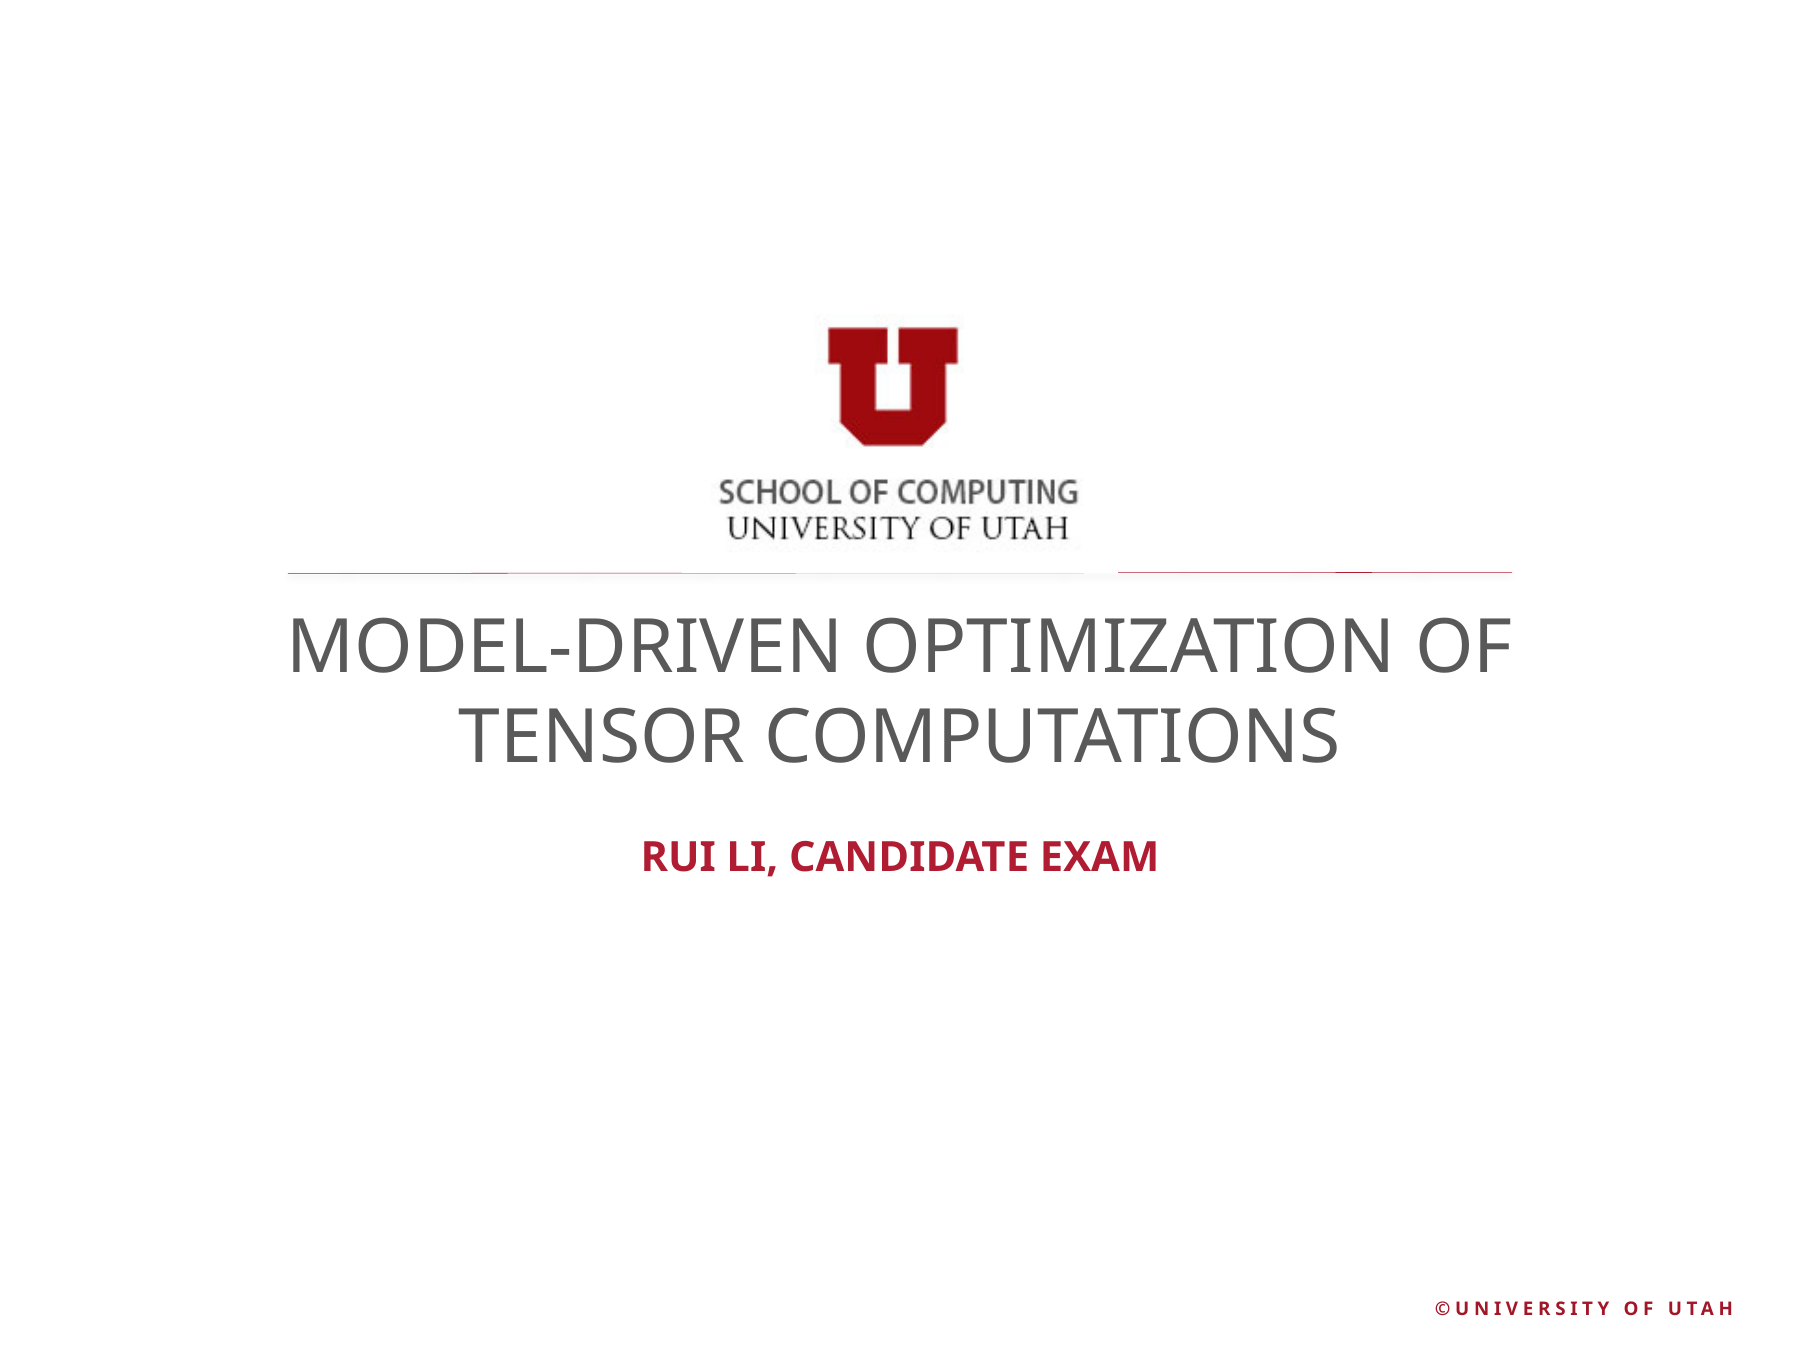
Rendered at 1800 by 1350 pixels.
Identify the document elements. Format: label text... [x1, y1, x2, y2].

title Model-driven optimization of tensor computations [135, 590, 1665, 880]
subtitle Rui Li, candidate exam [270, 821, 1530, 896]
picture [682, 285, 1118, 573]
